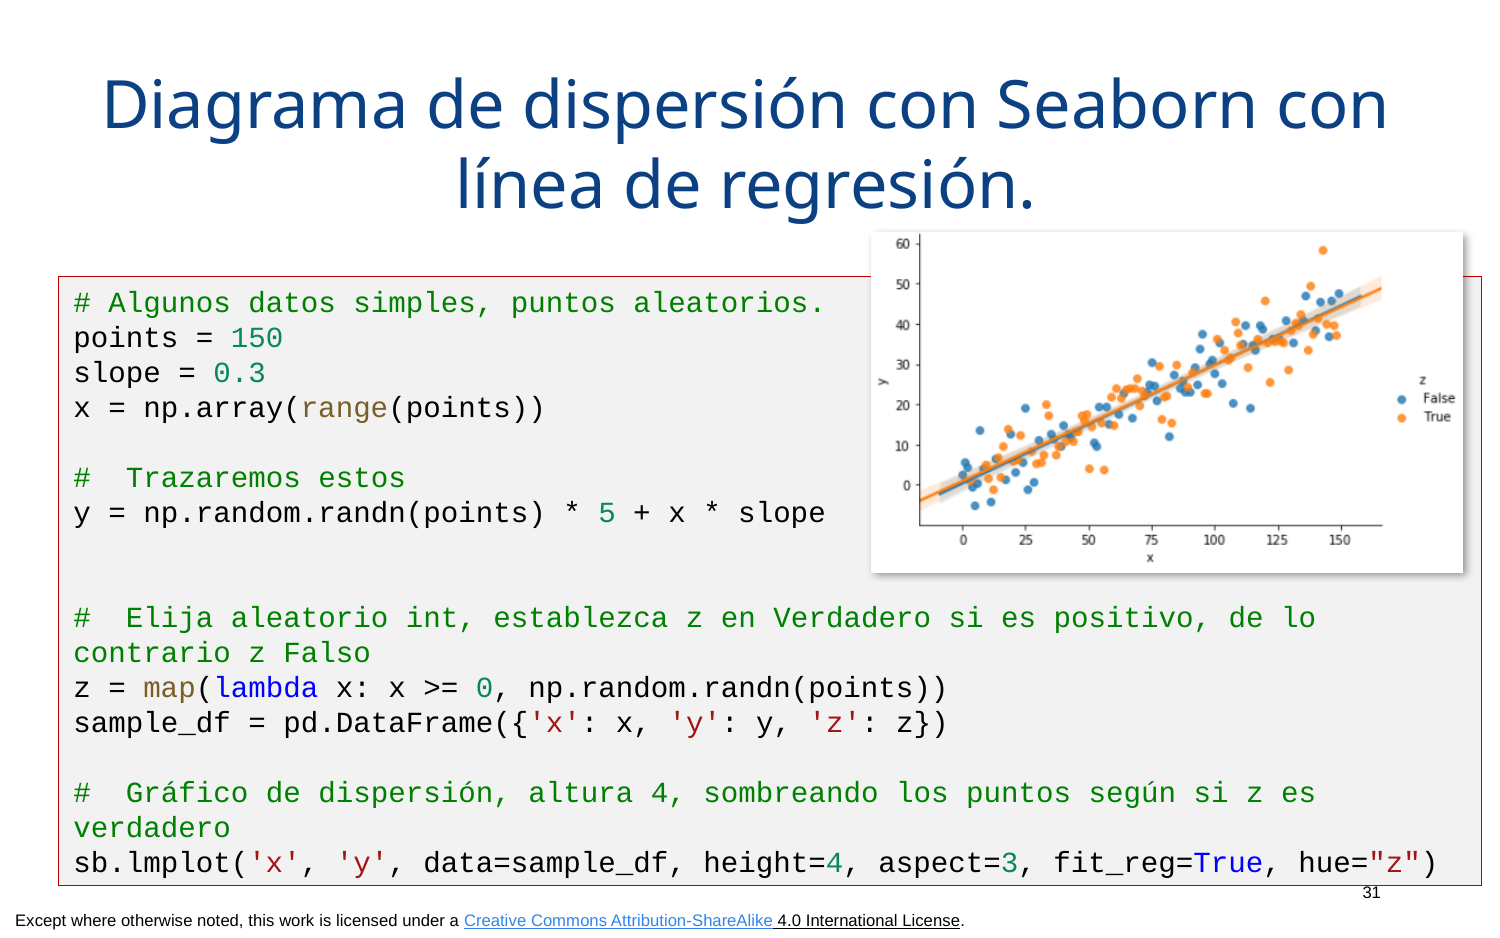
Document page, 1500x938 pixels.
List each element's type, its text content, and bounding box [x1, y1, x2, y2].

picture [871, 231, 1464, 573]
text_box # Algunos datos simples, puntos aleatorios. points = 150 slope = 0.3 x = np.array(range(points)) # Trazaremos estos y = np.random.randn(points) * 5 + x * slope # Elija aleatorio int, establezca z en Verdadero si es positivo, de lo contrario z Falso z = map(lambda x: x >= 0, np.random.randn(points)) sample_df = pd.DataFrame({'x': x, 'y': y, 'z': z}) # Gráfico de dispersión, altura 4, sombreando los puntos según si z es verdadero sb.lmplot('x', 'y', data=sample_df, height=4, aspect=3, fit_reg=True, hue="z") [58, 276, 1482, 886]
title Diagrama de dispersión con Seaborn con línea de regresión. [77, 52, 1416, 232]
slide_number 31 [1347, 886, 1416, 917]
